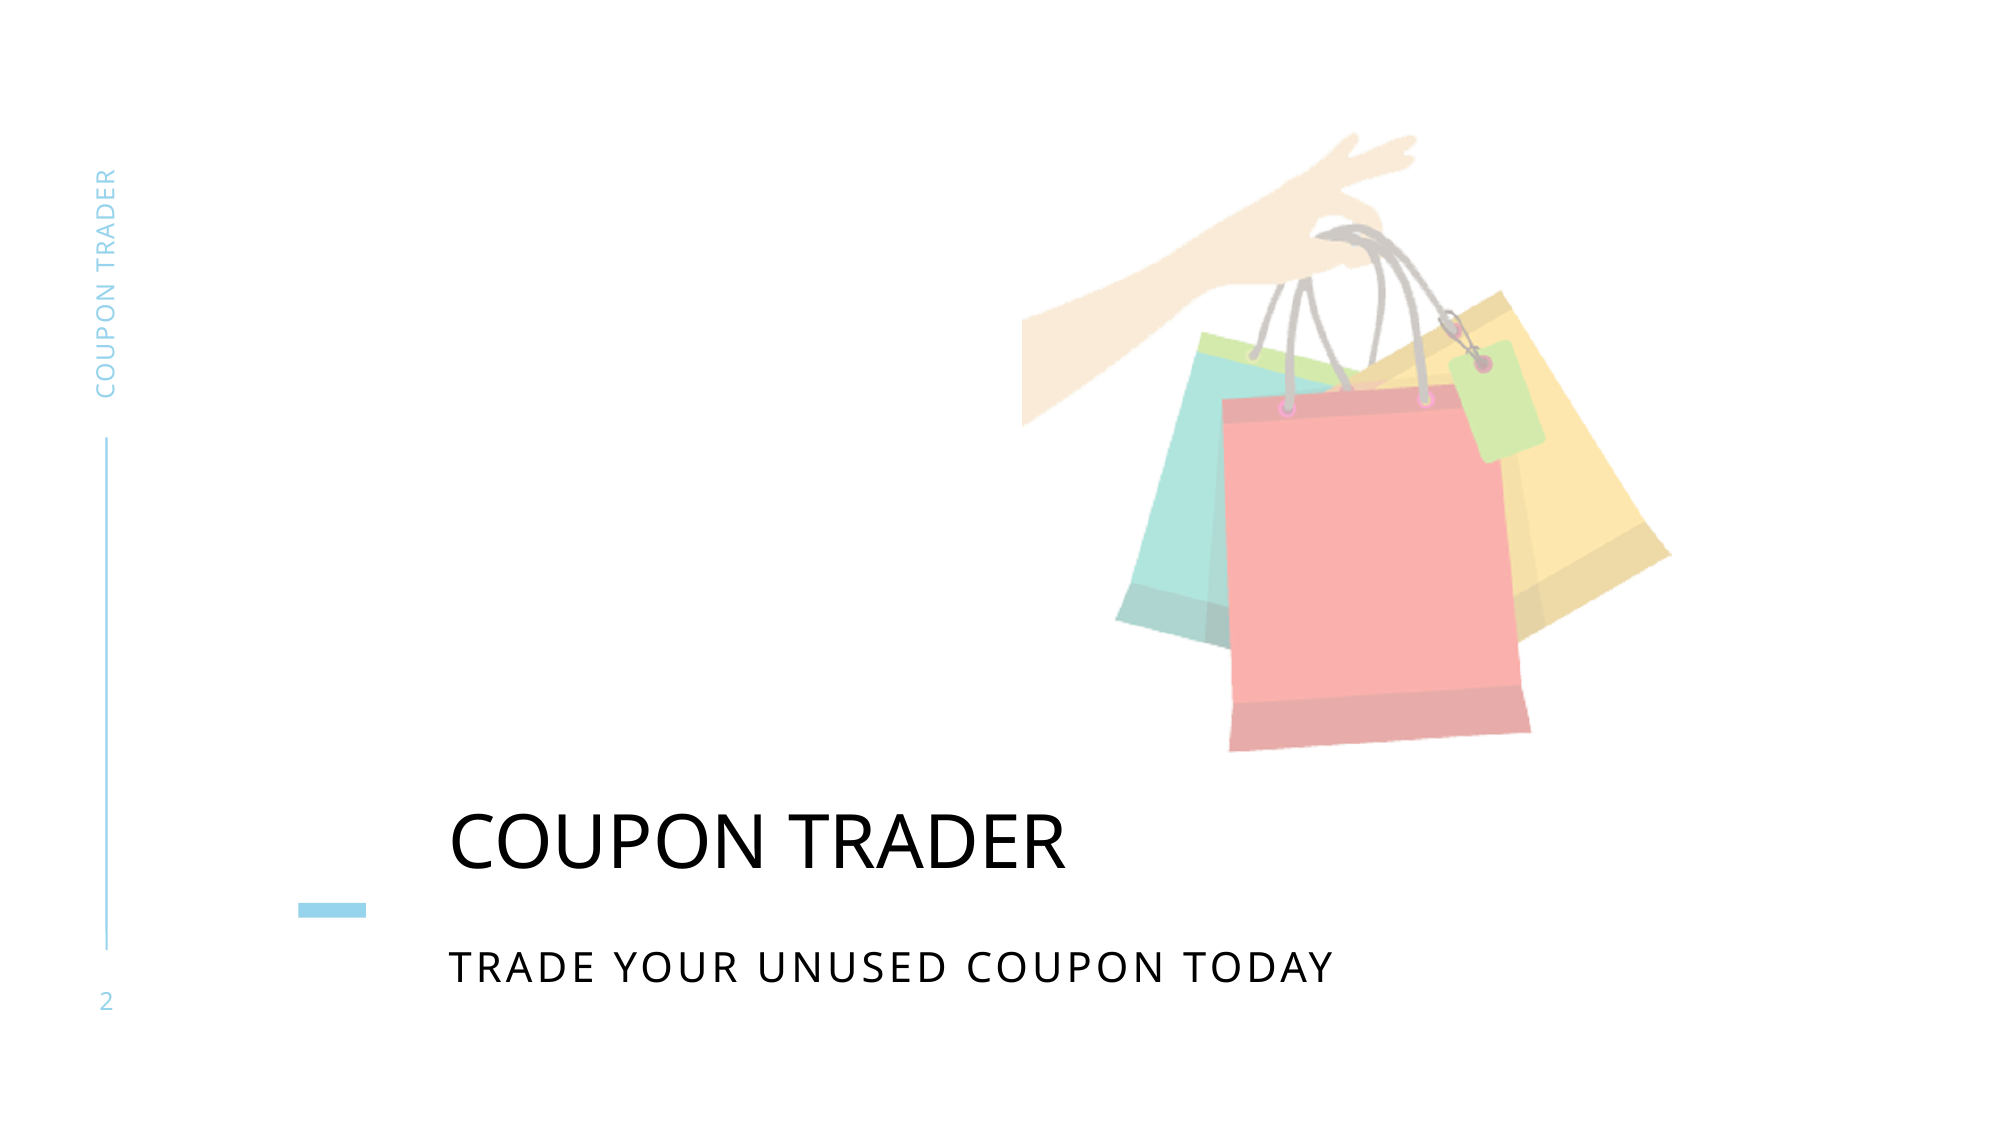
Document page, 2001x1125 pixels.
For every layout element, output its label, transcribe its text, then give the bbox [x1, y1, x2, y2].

subtitle Trade your unused coupon today [298, 946, 1468, 981]
slide_number 2 [68, 987, 144, 1018]
footer Coupon trader [91, 107, 122, 400]
title Coupon trader [298, 445, 1145, 884]
picture [1022, 107, 1732, 816]
